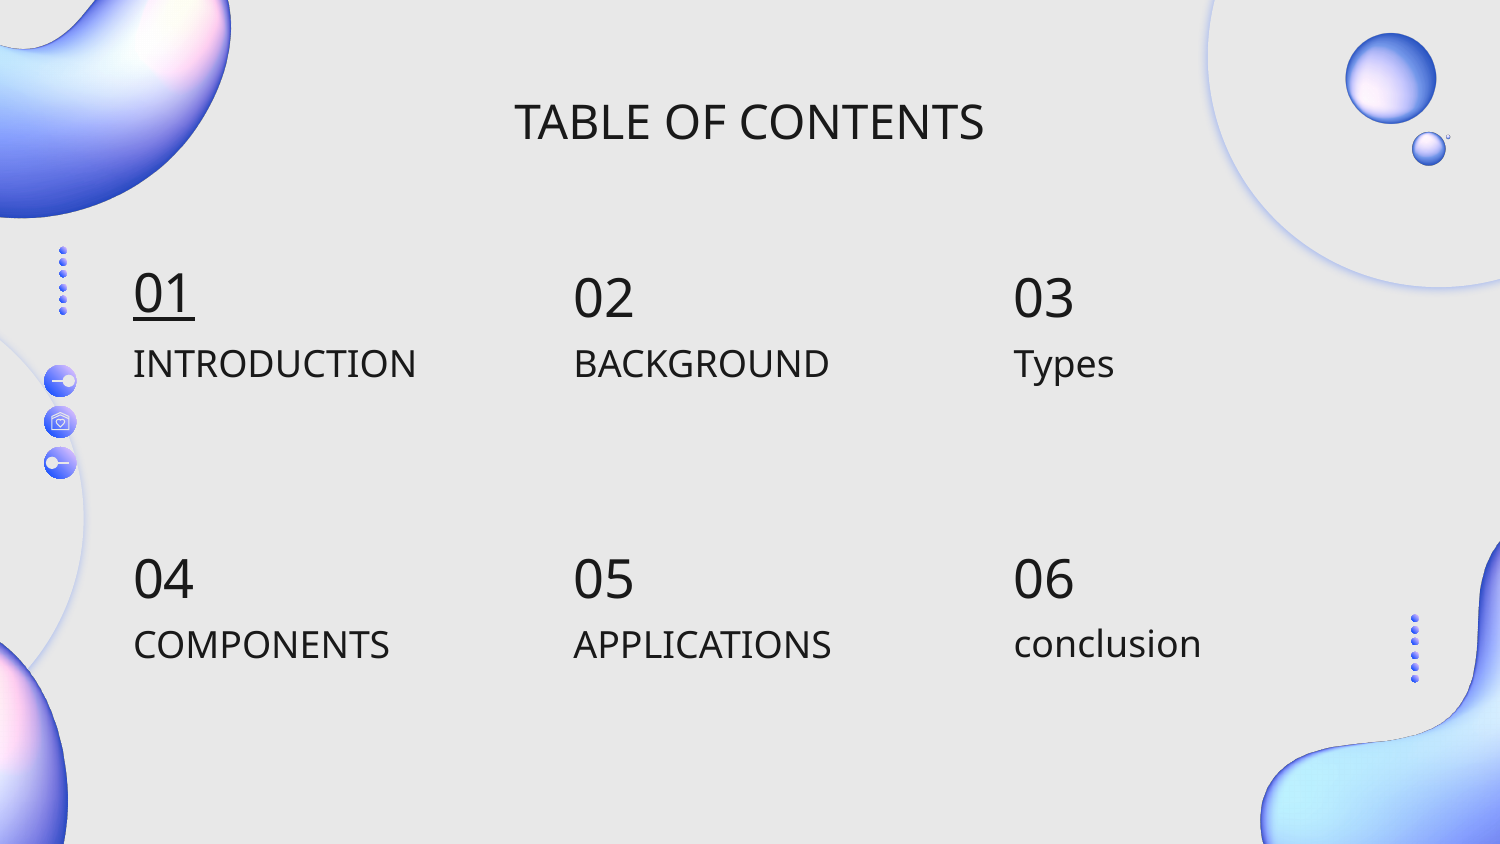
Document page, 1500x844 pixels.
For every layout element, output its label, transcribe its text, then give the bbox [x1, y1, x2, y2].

title INTRODUCTION [118, 319, 502, 406]
text_box [55, 418, 66, 428]
title COMPONENTS [118, 600, 502, 687]
text_box [44, 406, 77, 438]
picture [1323, 0, 1500, 195]
text_box [51, 411, 70, 431]
title conclusion [998, 600, 1382, 730]
title Types [998, 319, 1382, 406]
title 06 [998, 527, 1208, 626]
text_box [59, 246, 67, 315]
text_box [44, 446, 77, 479]
picture [0, 615, 184, 844]
picture [0, 0, 249, 234]
title APPLICATIONS [558, 600, 942, 687]
picture [1182, 518, 1500, 844]
title 05 [558, 527, 768, 626]
title 04 [118, 527, 328, 626]
title 03 [998, 246, 1208, 345]
text_box [44, 365, 77, 397]
title BACKGROUND [558, 319, 942, 406]
title TABLE OF CONTENTS [118, 72, 1382, 167]
title 02 [558, 246, 768, 345]
title 01 [118, 246, 328, 345]
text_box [1411, 614, 1419, 683]
